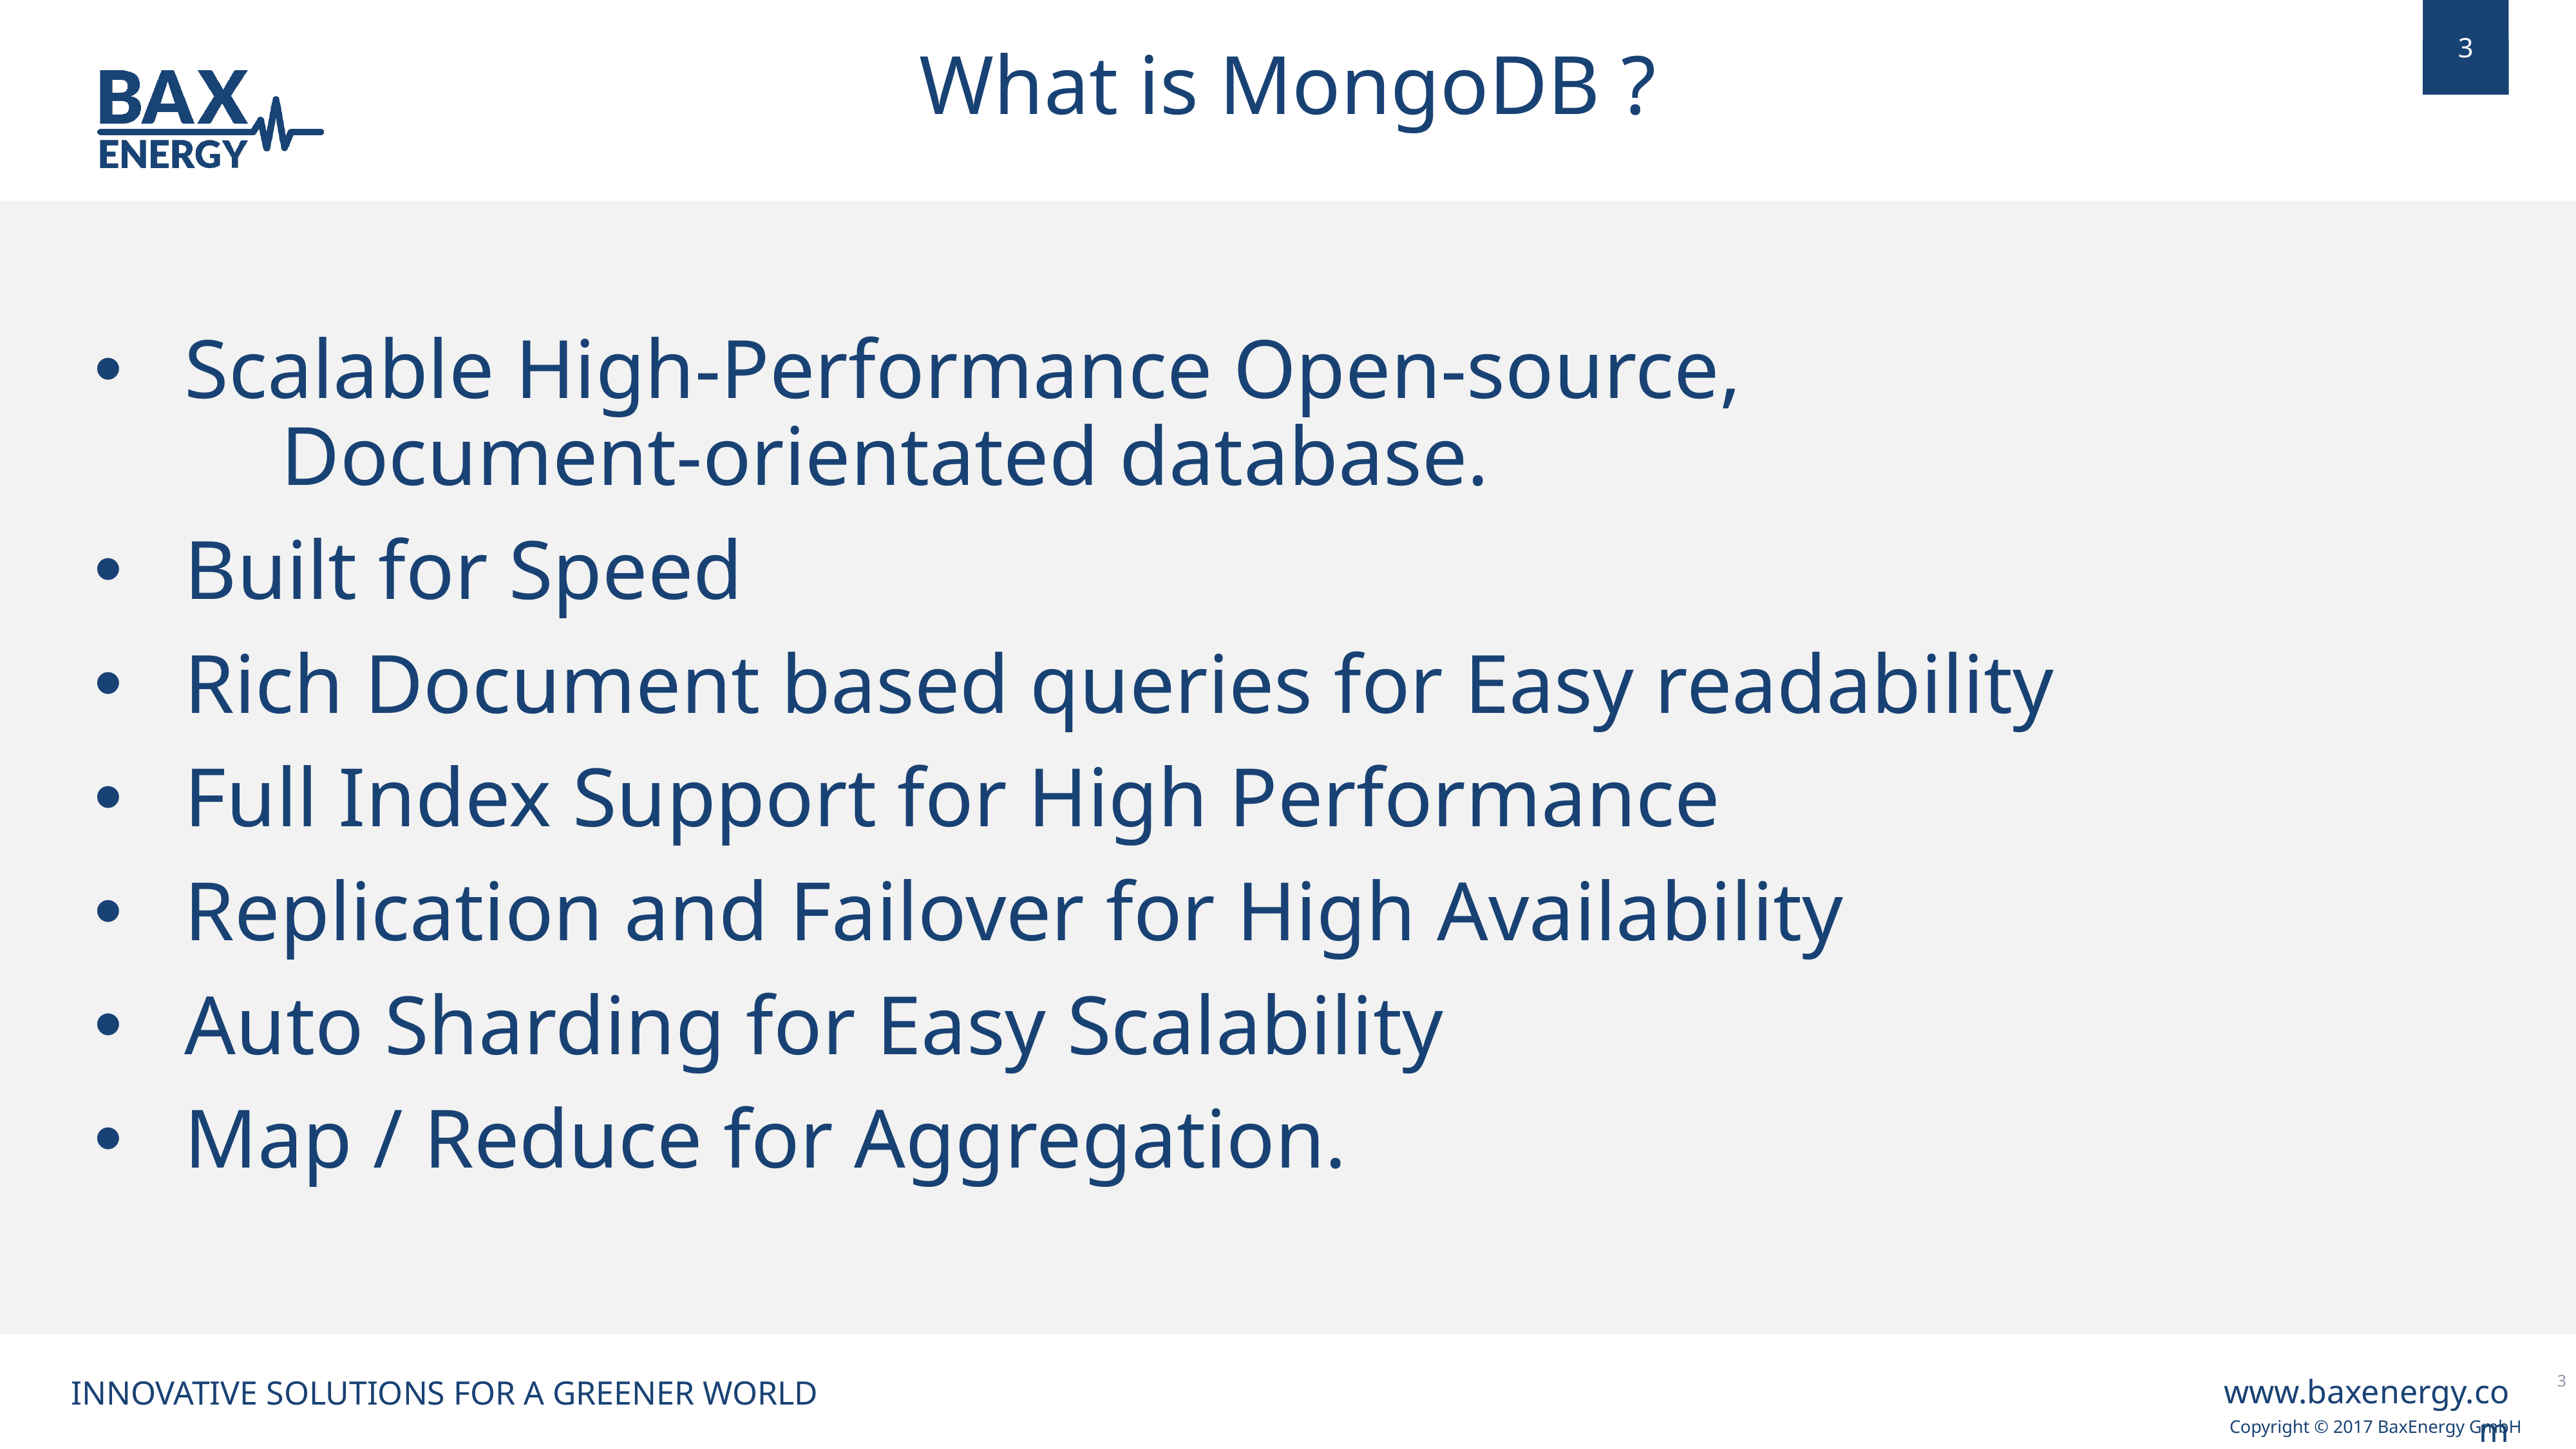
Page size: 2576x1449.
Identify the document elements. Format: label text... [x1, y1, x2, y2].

text_box Scalable High-Performance Open-source, Document-orientated database. Built for Speed Rich Document based queries for Easy readability Full Index Support for High Performance Replication and Failover for High Availability Auto Sharding for Easy Scalability Map / Reduce for Aggregation. [84, 181, 2314, 1421]
list What is MongoDB ? [580, 0, 1996, 181]
slide_number 3 [2314, 1343, 2576, 1421]
picture [97, 70, 324, 168]
